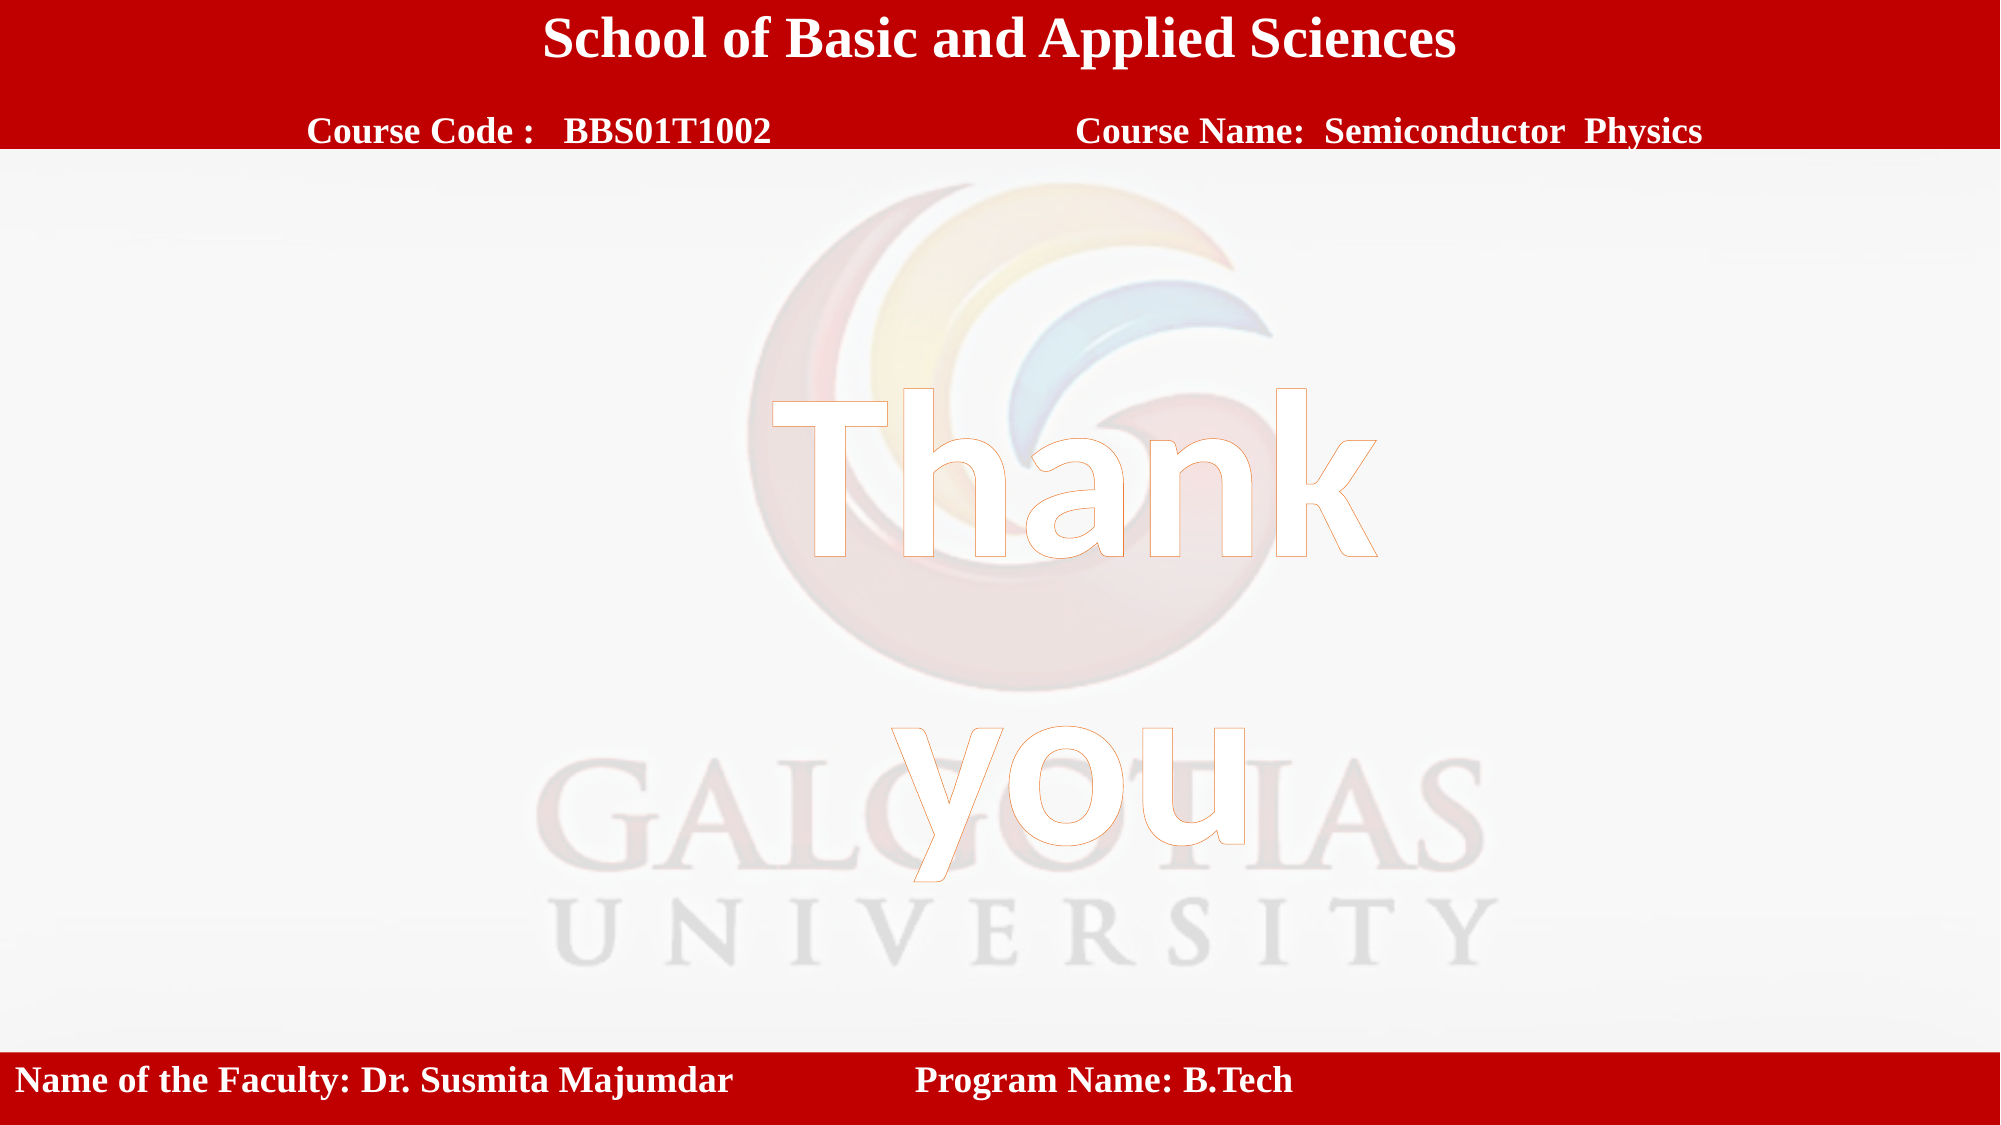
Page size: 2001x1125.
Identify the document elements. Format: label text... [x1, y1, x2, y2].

text_box Thank you [673, 309, 1477, 900]
text_box Name of the Faculty: Dr. Susmita Majumdar Program Name: B.Tech [0, 1052, 2000, 1125]
text_box School of Basic and Applied Sciences Course Code : BBS01T1002 Course Name: Semiconductor Physics [0, 0, 2000, 149]
